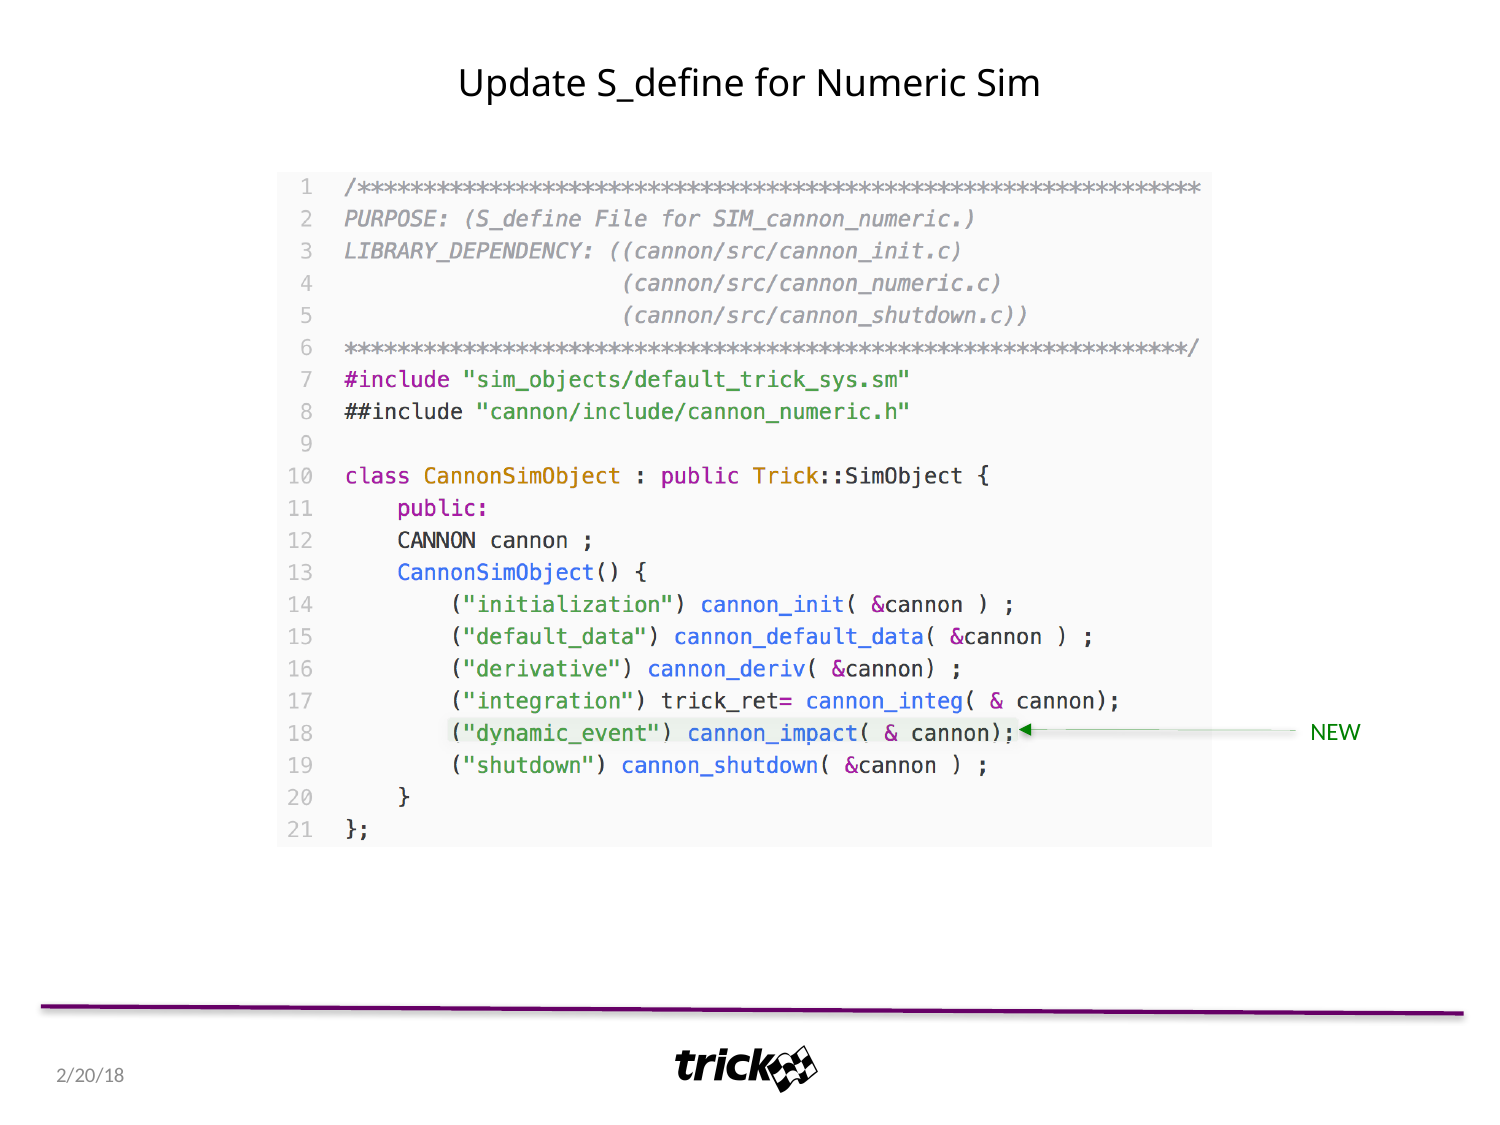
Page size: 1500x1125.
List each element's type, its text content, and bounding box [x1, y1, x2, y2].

picture [276, 172, 1213, 847]
text_box NEW [1295, 707, 1377, 753]
picture [675, 1045, 818, 1093]
text_box Update S_define for Numeric Sim [0, 51, 1500, 112]
